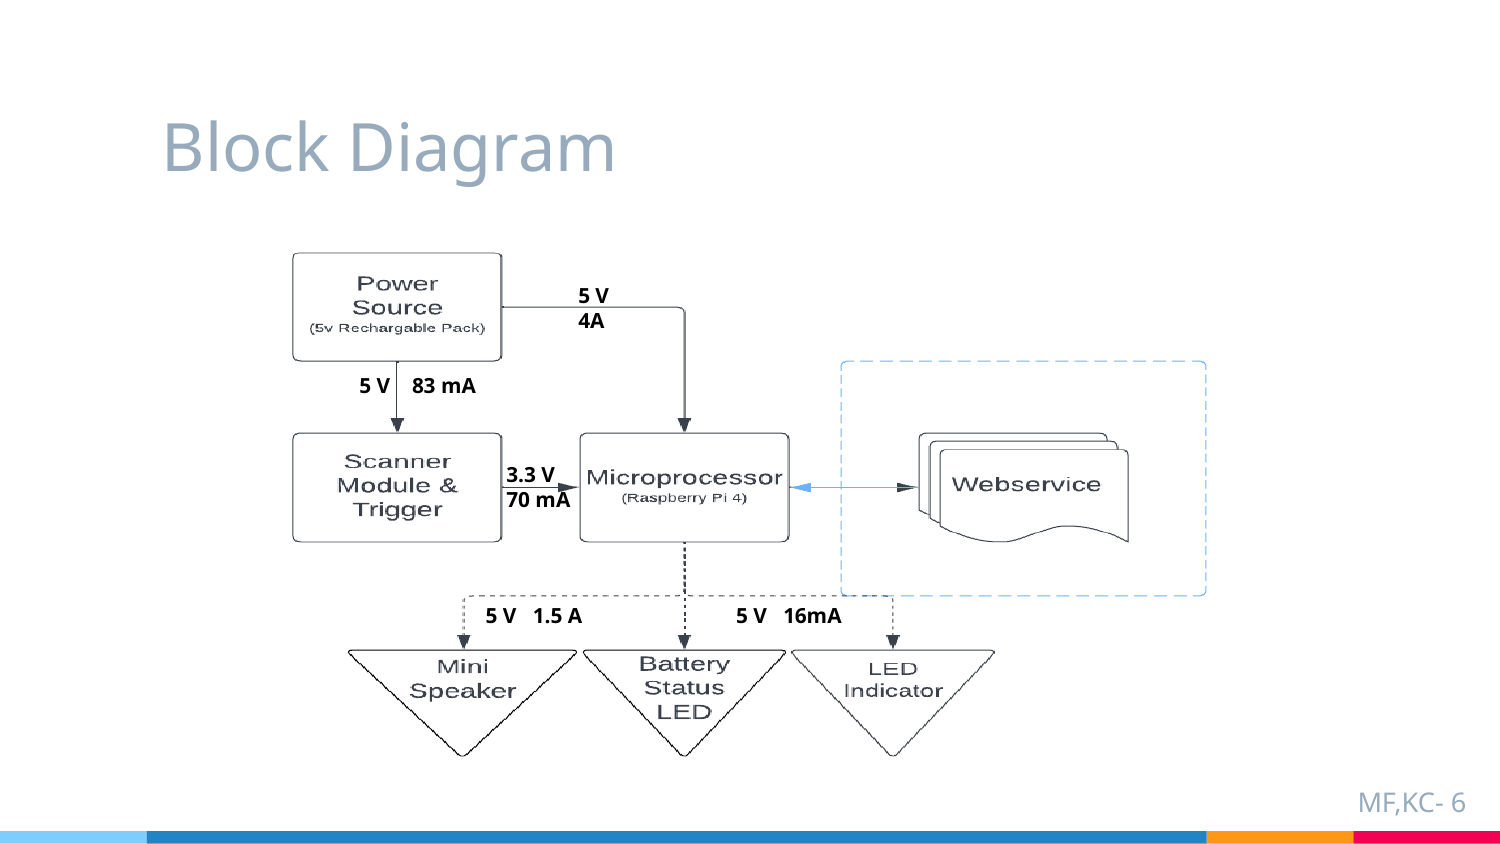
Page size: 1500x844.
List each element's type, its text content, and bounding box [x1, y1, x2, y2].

title Block Diagram [146, 58, 1207, 200]
slide_number MF,KC- 6 [1335, 770, 1482, 822]
picture [219, 207, 1281, 803]
